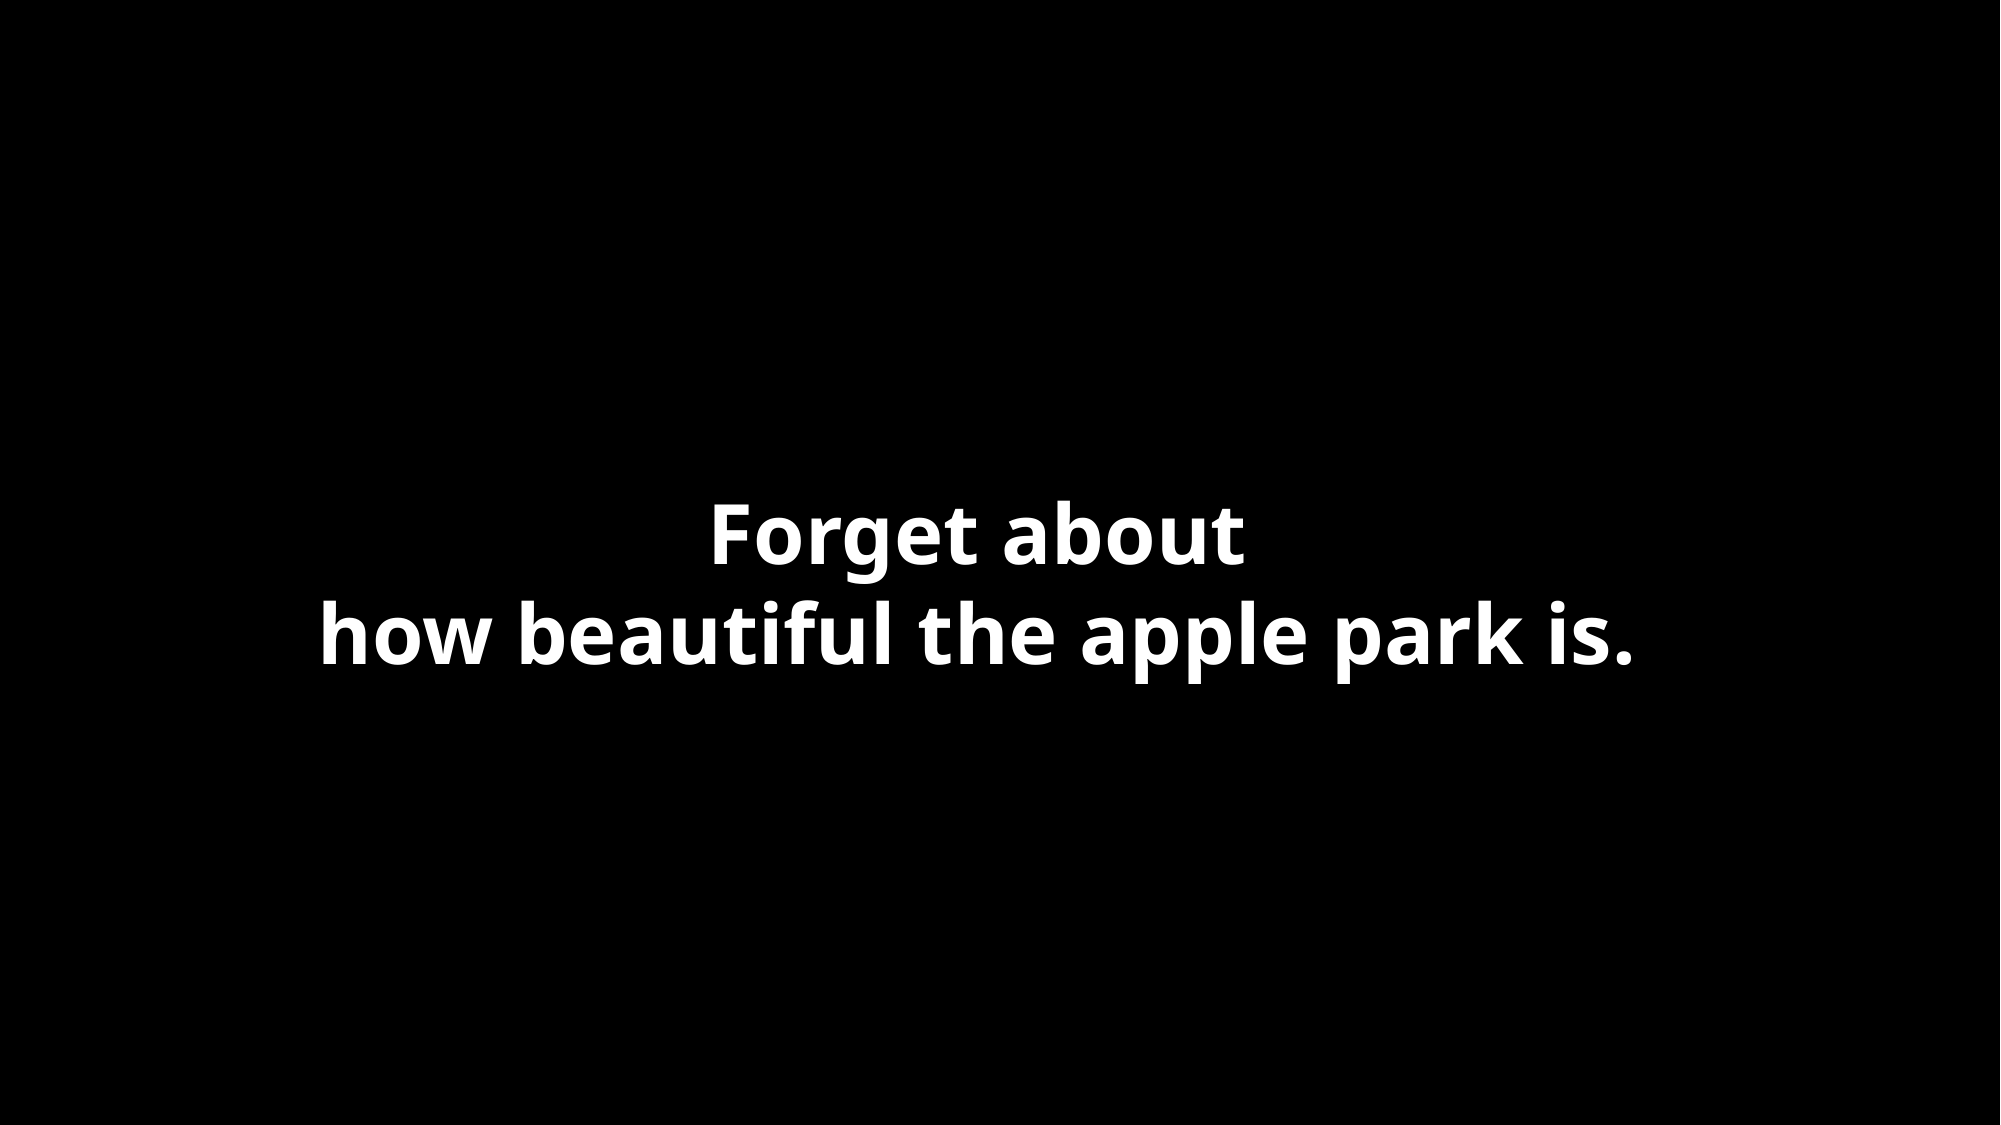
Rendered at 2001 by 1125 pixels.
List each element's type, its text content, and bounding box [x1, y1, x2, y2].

text_box Forget about how beautiful the apple park is. [292, 473, 1663, 689]
